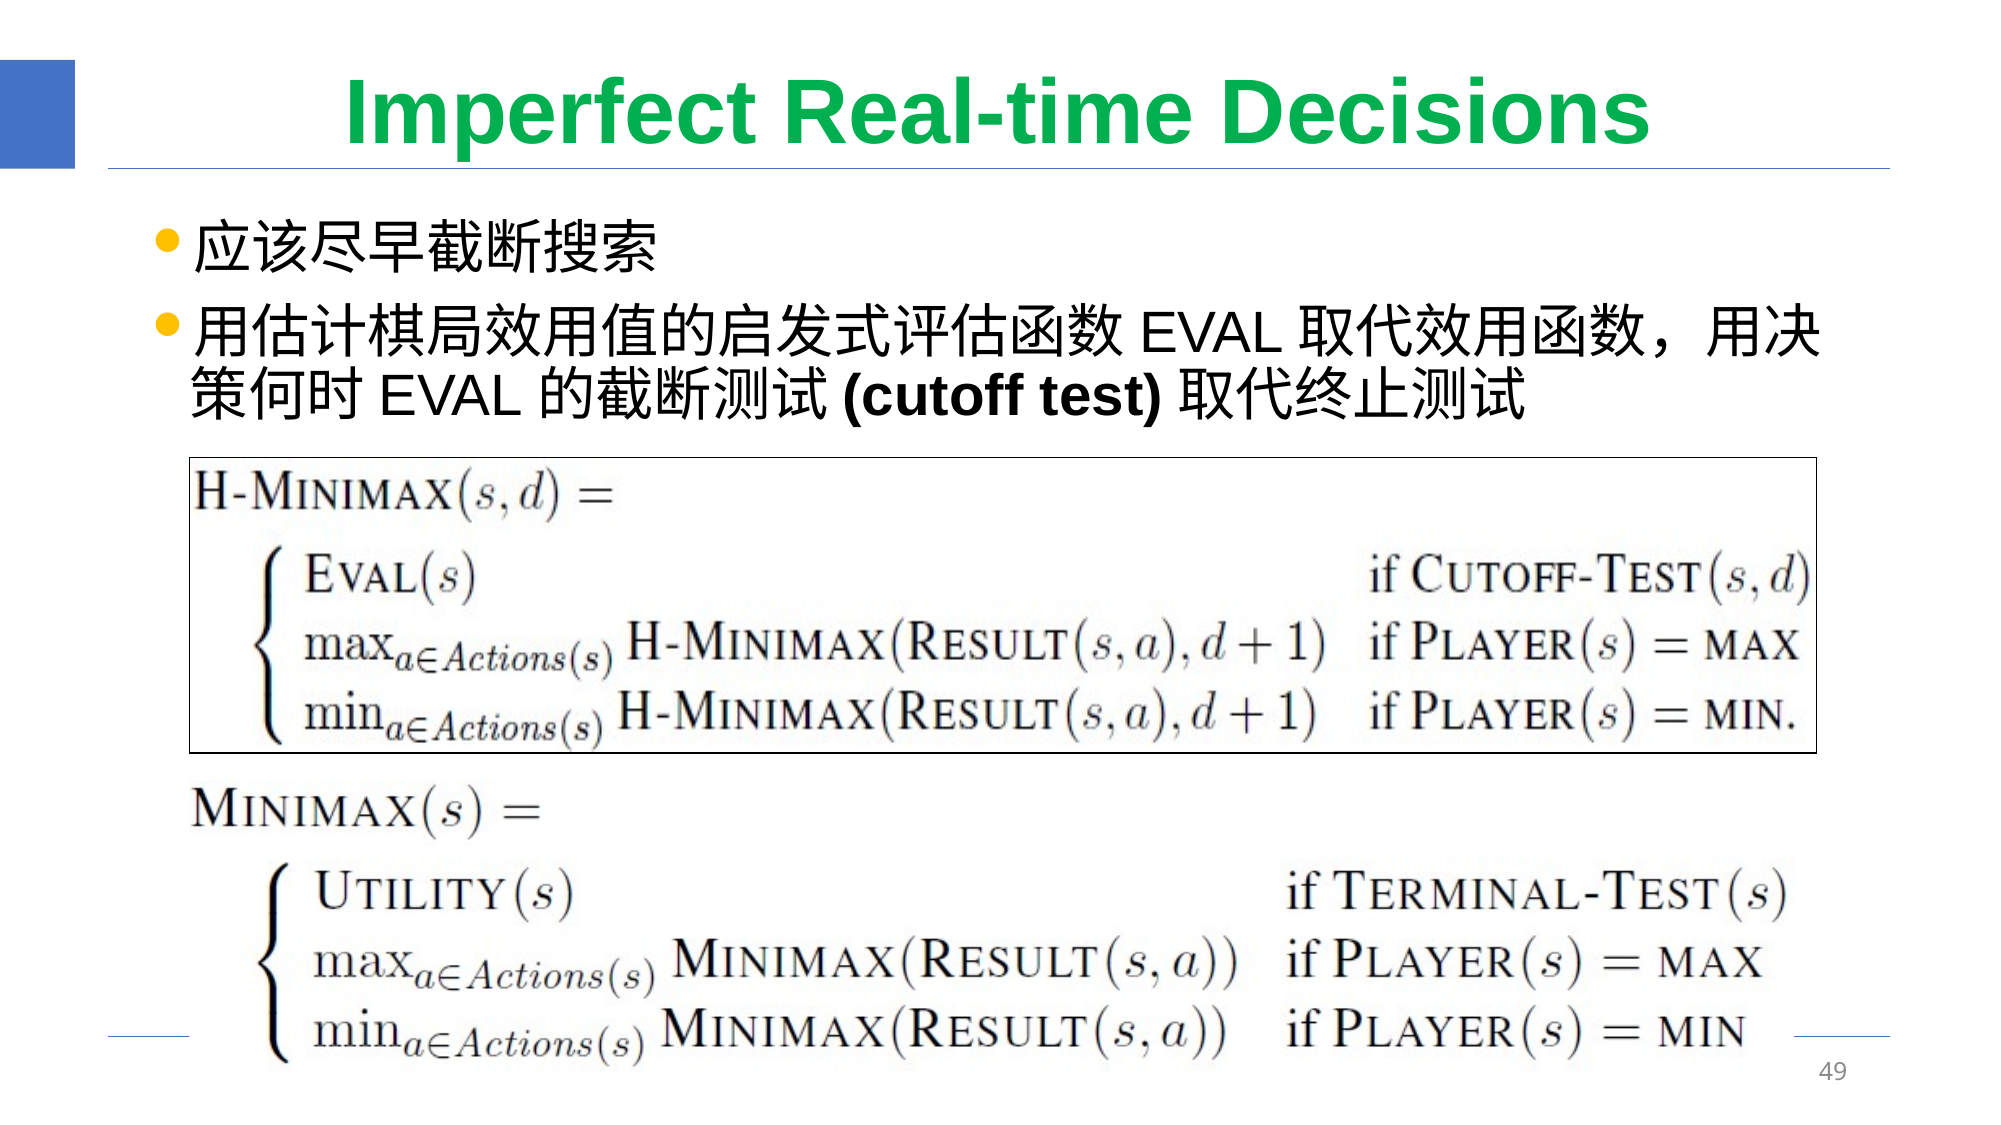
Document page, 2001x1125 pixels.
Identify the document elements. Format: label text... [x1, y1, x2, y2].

picture [189, 780, 1794, 1075]
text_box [189, 457, 1817, 753]
title Imperfect Real-time Decisions [136, 50, 1862, 179]
slide_number 49 [1412, 1042, 1863, 1103]
list 应该尽早截断搜索 用估计棋局效用值的启发式评估函数EVAL取代效用函数，用决策何时EVAL的截断测试(cutoff test)取代终止测试 [137, 210, 1863, 507]
